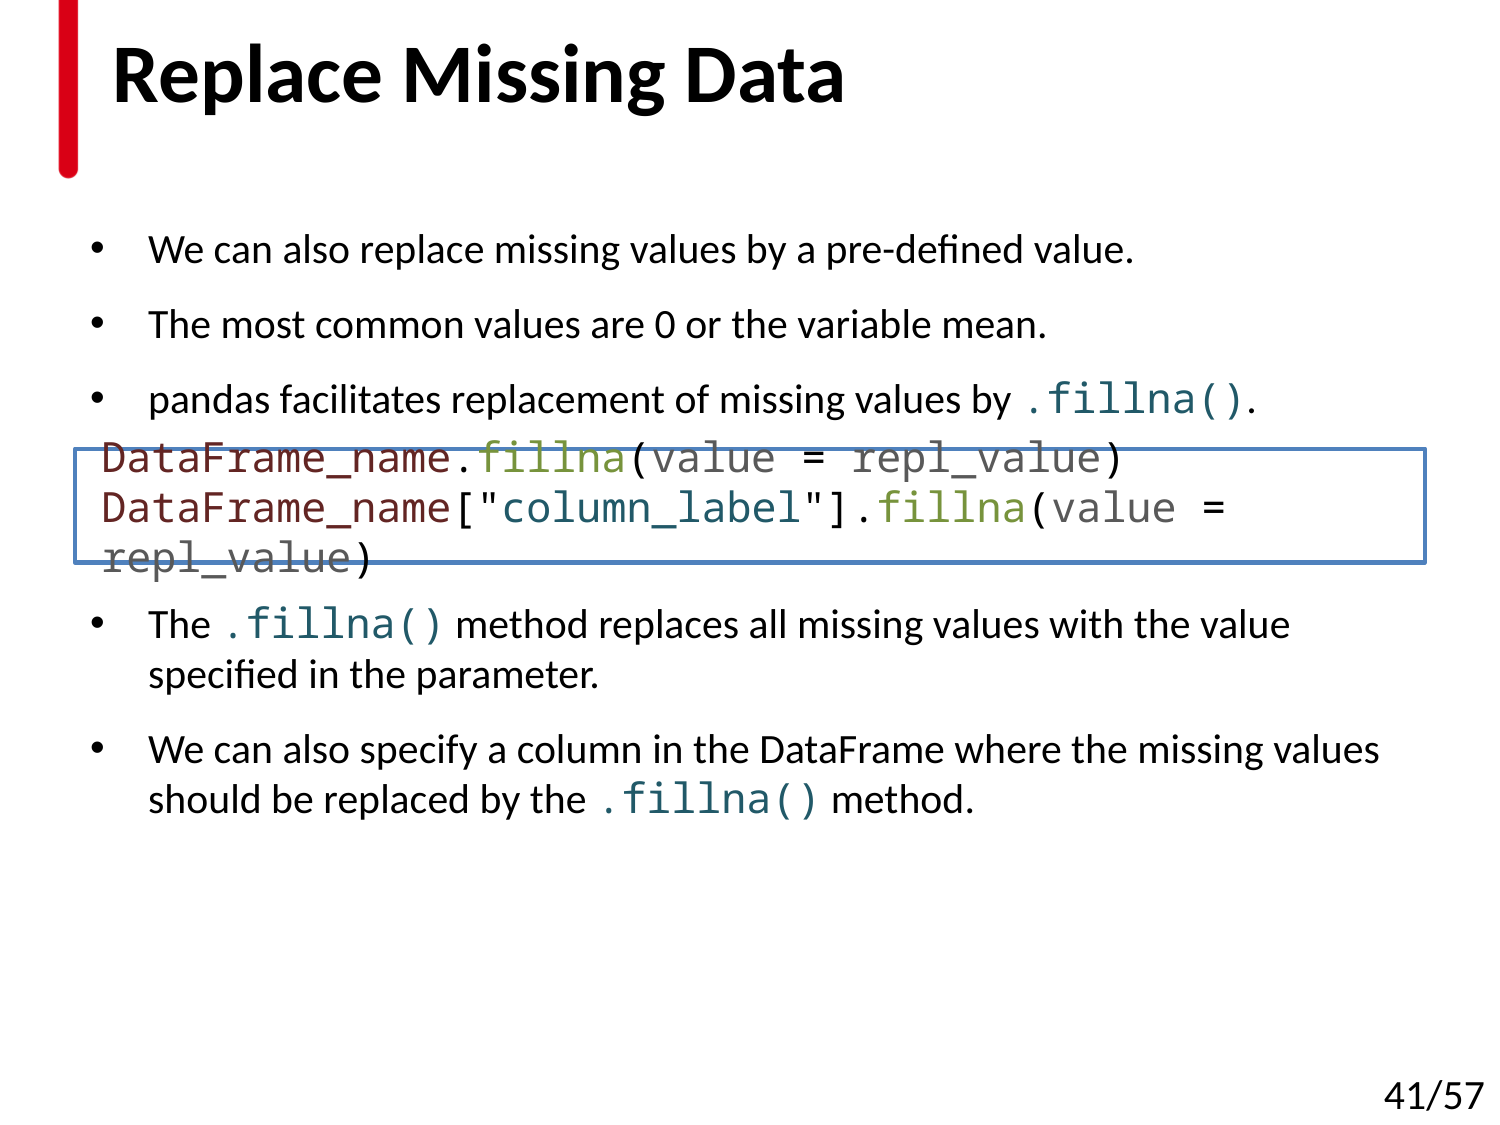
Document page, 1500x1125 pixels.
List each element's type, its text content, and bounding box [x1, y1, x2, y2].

title Replace Missing Data [97, 0, 1500, 138]
list We can also replace missing values by a pre-defined value. The most common values are 0 or the variable mean. pandas facilitates replacement of missing values by .fillna(). The .fillna() method replaces all missing values with the value specified in the parameter. We can also specify a column in the DataFrame where the missing values should be replaced by the .fillna() method. [75, 565, 1425, 957]
picture [57, 0, 81, 200]
list We can also replace missing values by a pre-defined value. The most common values are 0 or the variable mean. pandas facilitates replacement of missing values by .fillna(). The .fillna() method replaces all missing values with the value specified in the parameter. We can also specify a column in the DataFrame where the missing values should be replaced by the .fillna() method. [75, 214, 1425, 447]
text_box DataFrame_name.fillna(value = repl_value) DataFrame_name["column_label"].fillna(value = repl_value) [73, 447, 1427, 565]
